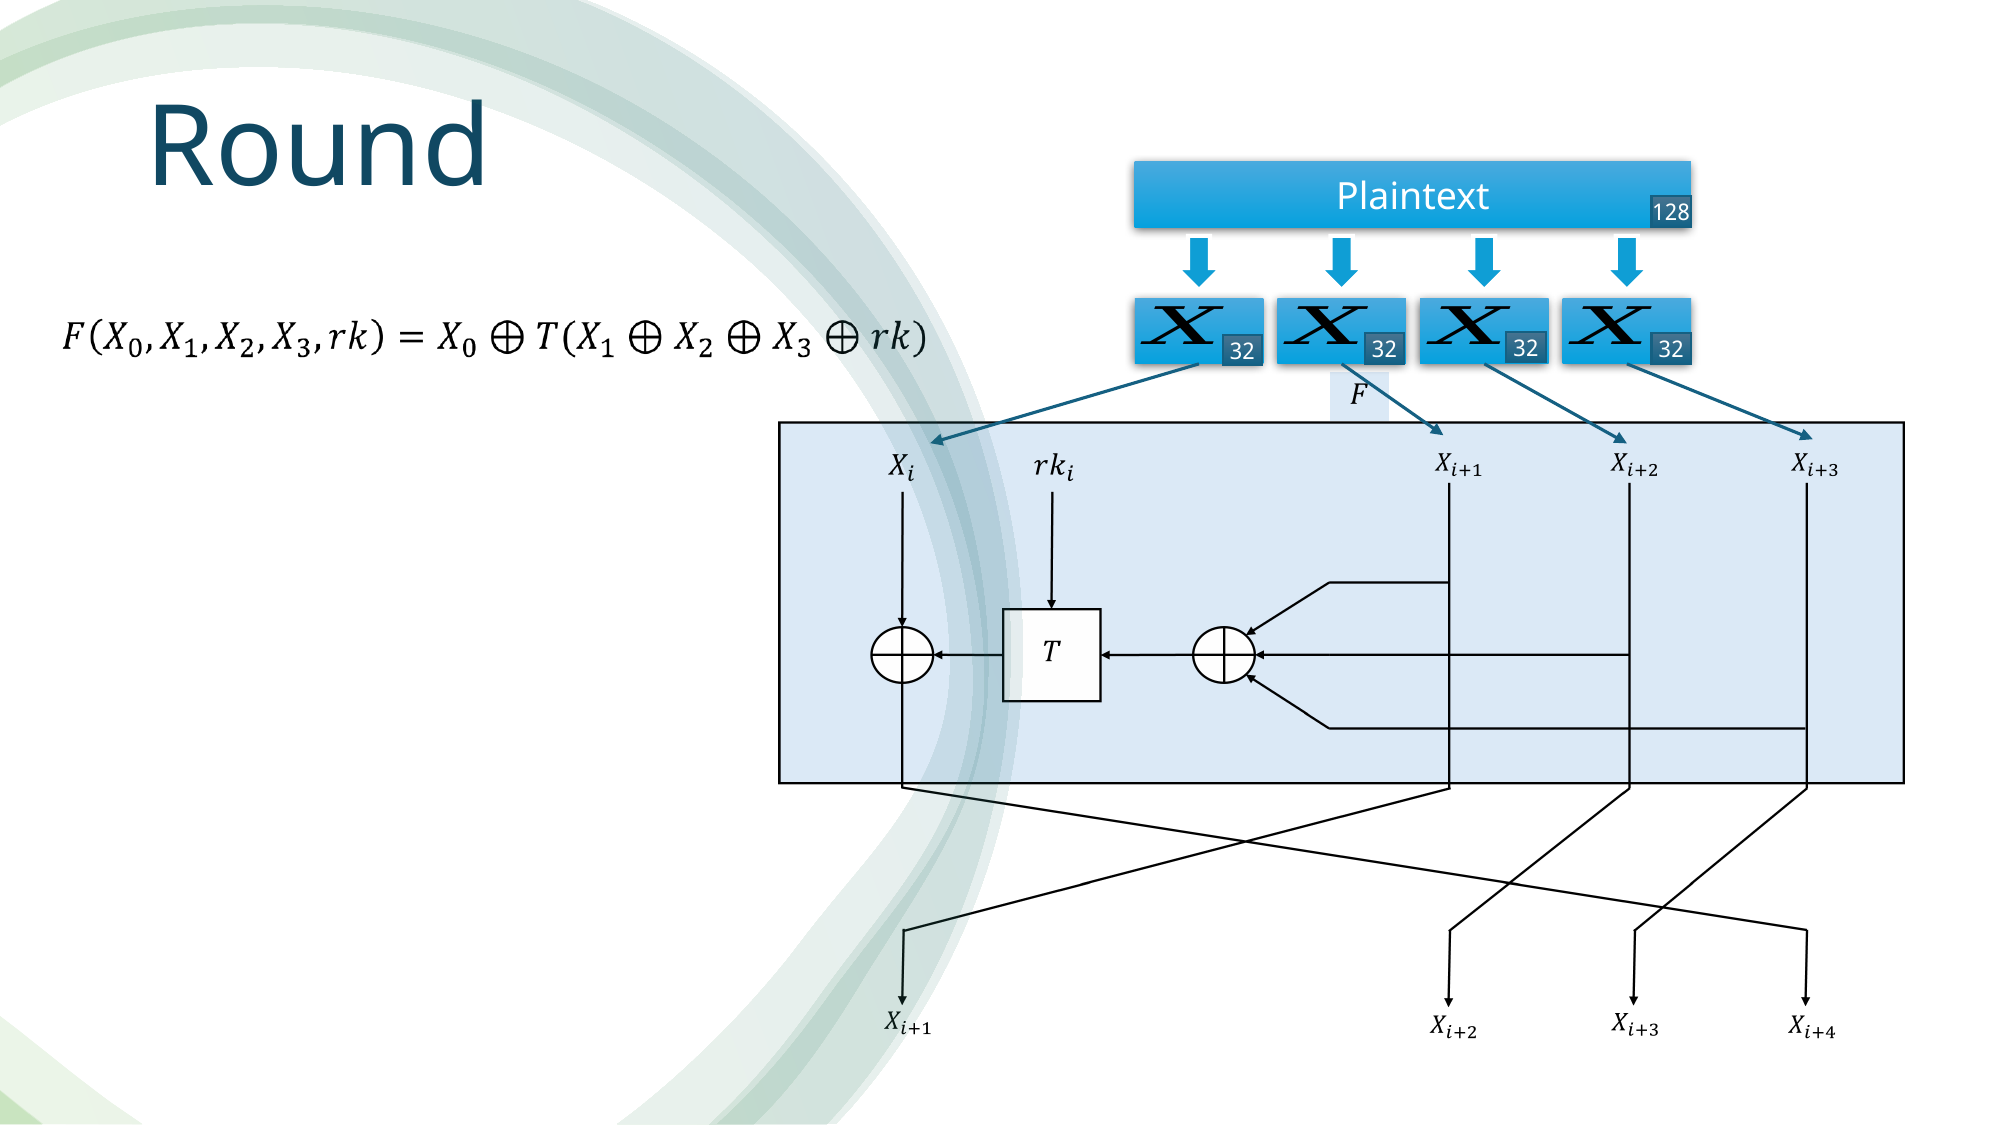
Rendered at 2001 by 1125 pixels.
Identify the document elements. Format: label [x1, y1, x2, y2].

text_box [1483, 363, 1628, 444]
text_box [1024, 363, 1200, 444]
text_box [0, 0, 1024, 1125]
text_box [1626, 363, 1814, 440]
text_box [1341, 363, 1444, 436]
picture [1024, 371, 1905, 1054]
text_box [1134, 161, 1692, 365]
